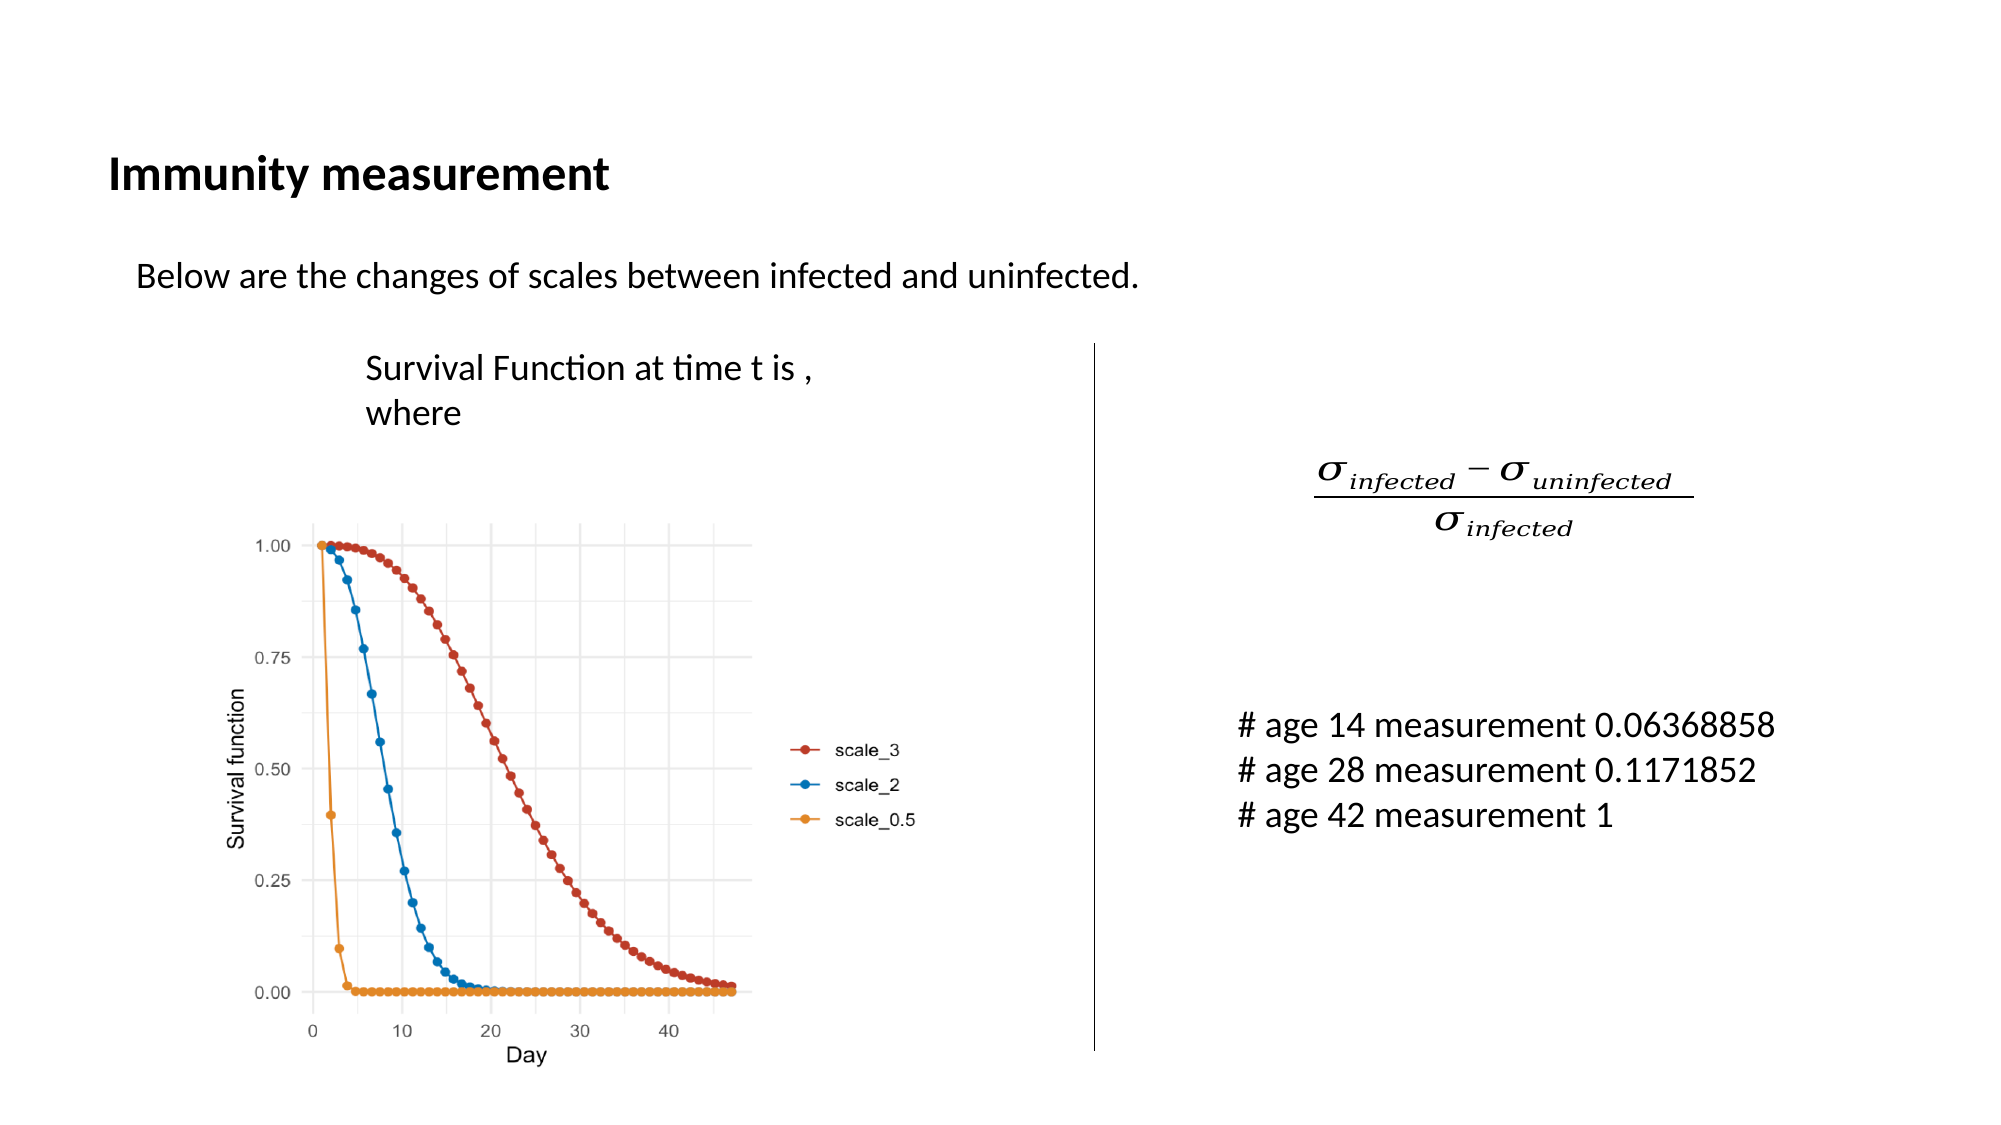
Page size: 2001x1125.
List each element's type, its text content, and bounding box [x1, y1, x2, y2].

text_box # age 14 measurement 0.06368858 # age 28 measurement 0.1171852 # age 42 measurement 1 [1222, 692, 1801, 843]
picture [209, 506, 932, 1071]
text_box Below are the changes of scales between infected and uninfected. [121, 243, 1741, 304]
text_box Immunity measurement [93, 132, 1095, 208]
